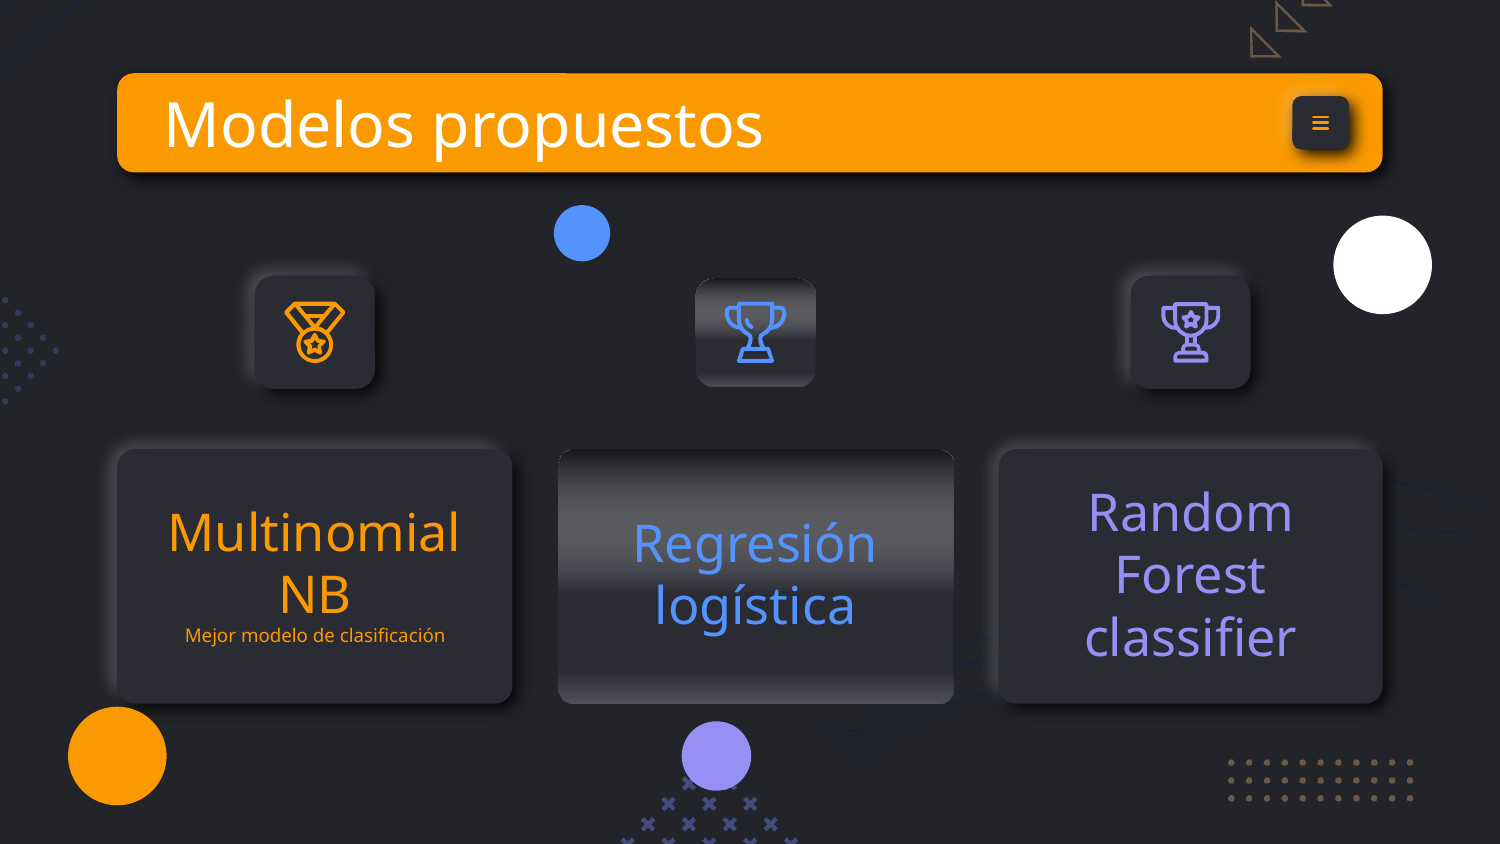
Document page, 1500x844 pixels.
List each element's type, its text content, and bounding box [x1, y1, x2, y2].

text_box [68, 707, 167, 806]
text_box [553, 205, 611, 262]
title Modelos propuestos [133, 82, 1190, 164]
picture [0, 0, 1500, 844]
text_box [117, 448, 513, 705]
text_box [254, 275, 375, 390]
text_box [283, 301, 346, 364]
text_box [1161, 301, 1221, 363]
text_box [724, 301, 787, 364]
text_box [695, 278, 816, 387]
text_box [681, 721, 752, 791]
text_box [557, 448, 954, 705]
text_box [998, 448, 1383, 705]
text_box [1130, 275, 1251, 390]
text_box [1333, 215, 1432, 315]
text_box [1292, 95, 1350, 150]
